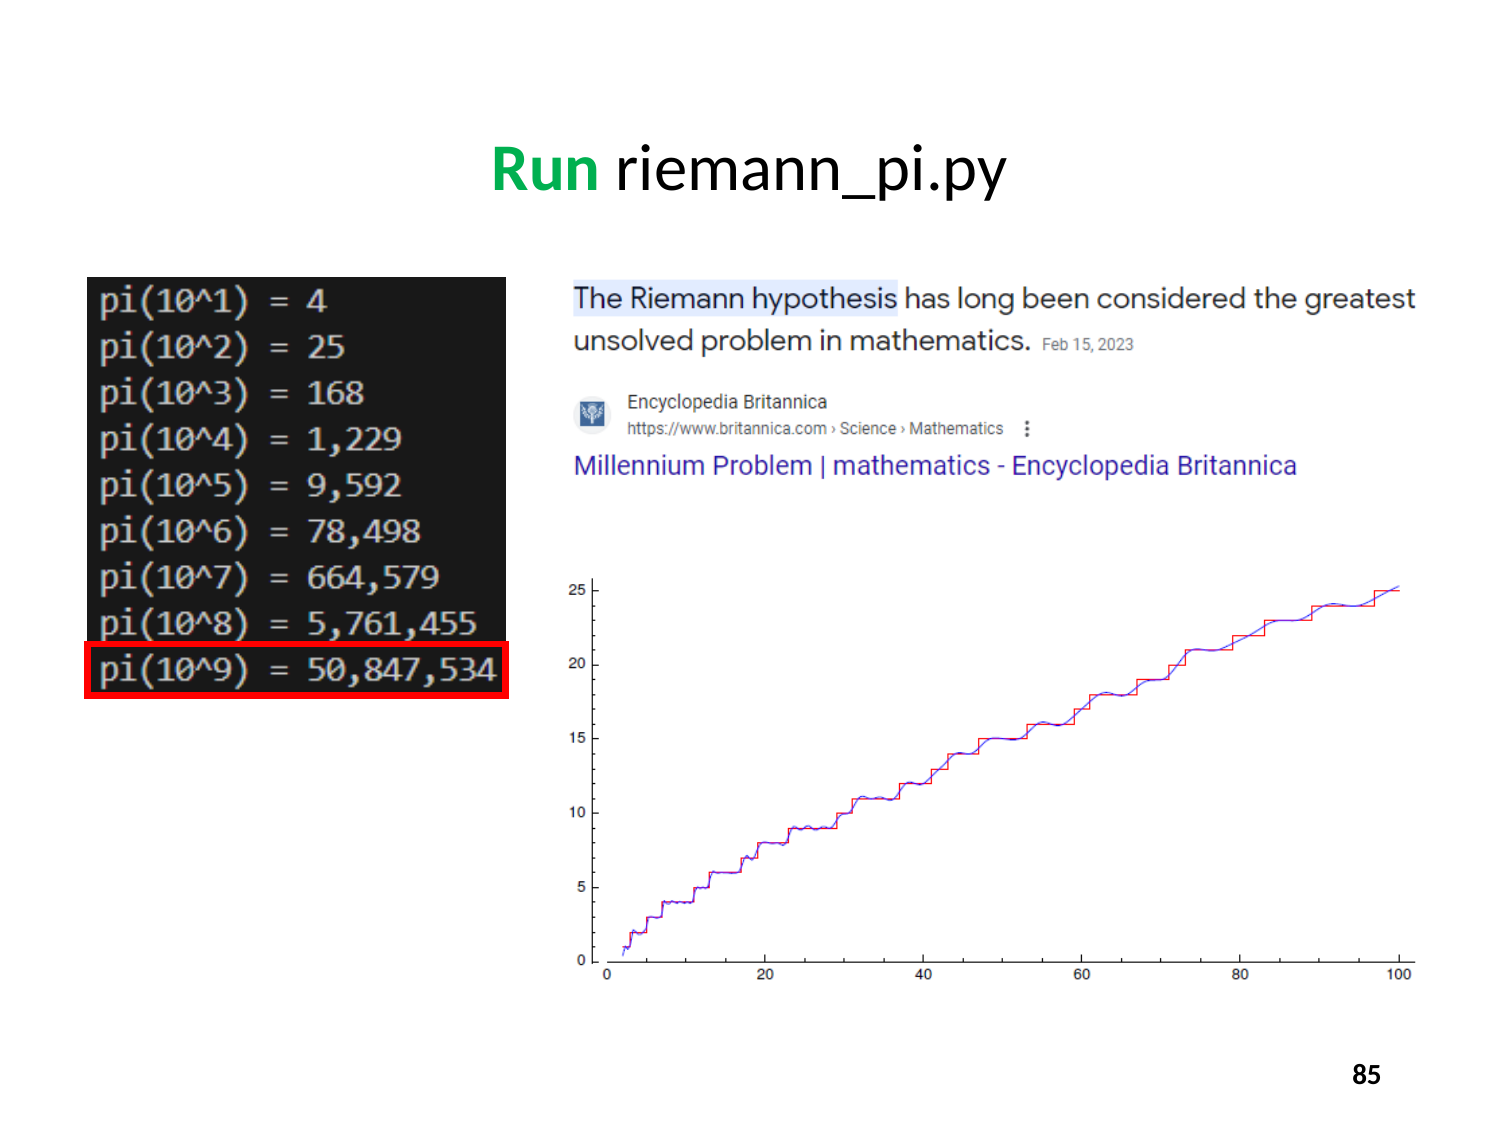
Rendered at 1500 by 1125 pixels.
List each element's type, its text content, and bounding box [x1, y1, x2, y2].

picture [552, 265, 1434, 494]
picture [541, 550, 1446, 997]
slide_number 85 [1059, 1042, 1397, 1103]
title Run riemann_pi.py [103, 59, 1397, 278]
picture [87, 277, 506, 696]
